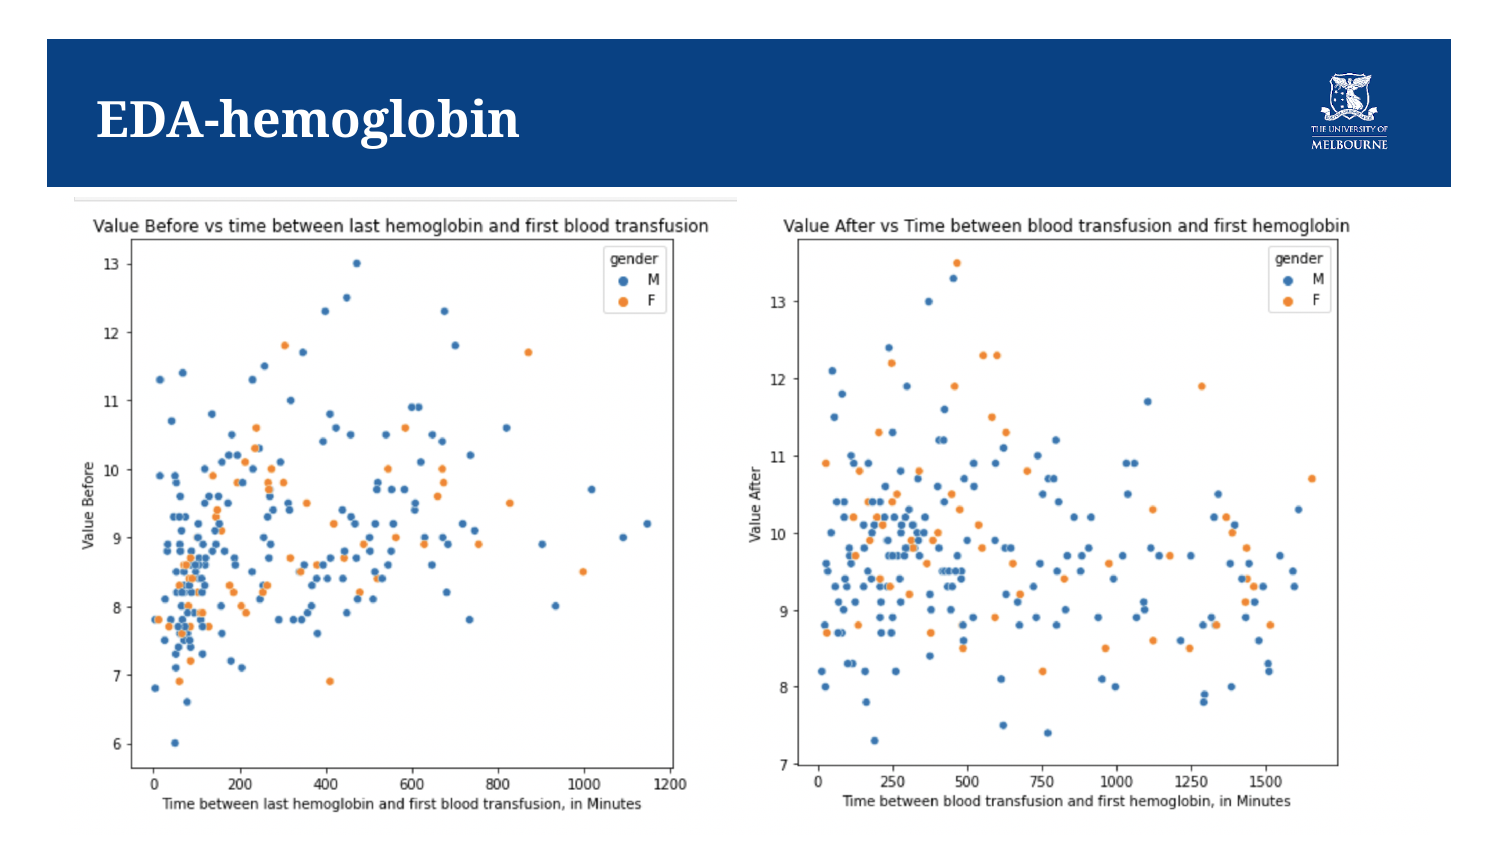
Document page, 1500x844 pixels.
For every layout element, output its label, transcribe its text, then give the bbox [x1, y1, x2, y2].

title EDA-hemoglobin [81, 67, 1145, 159]
picture [59, 197, 1431, 835]
picture [47, 39, 1451, 187]
